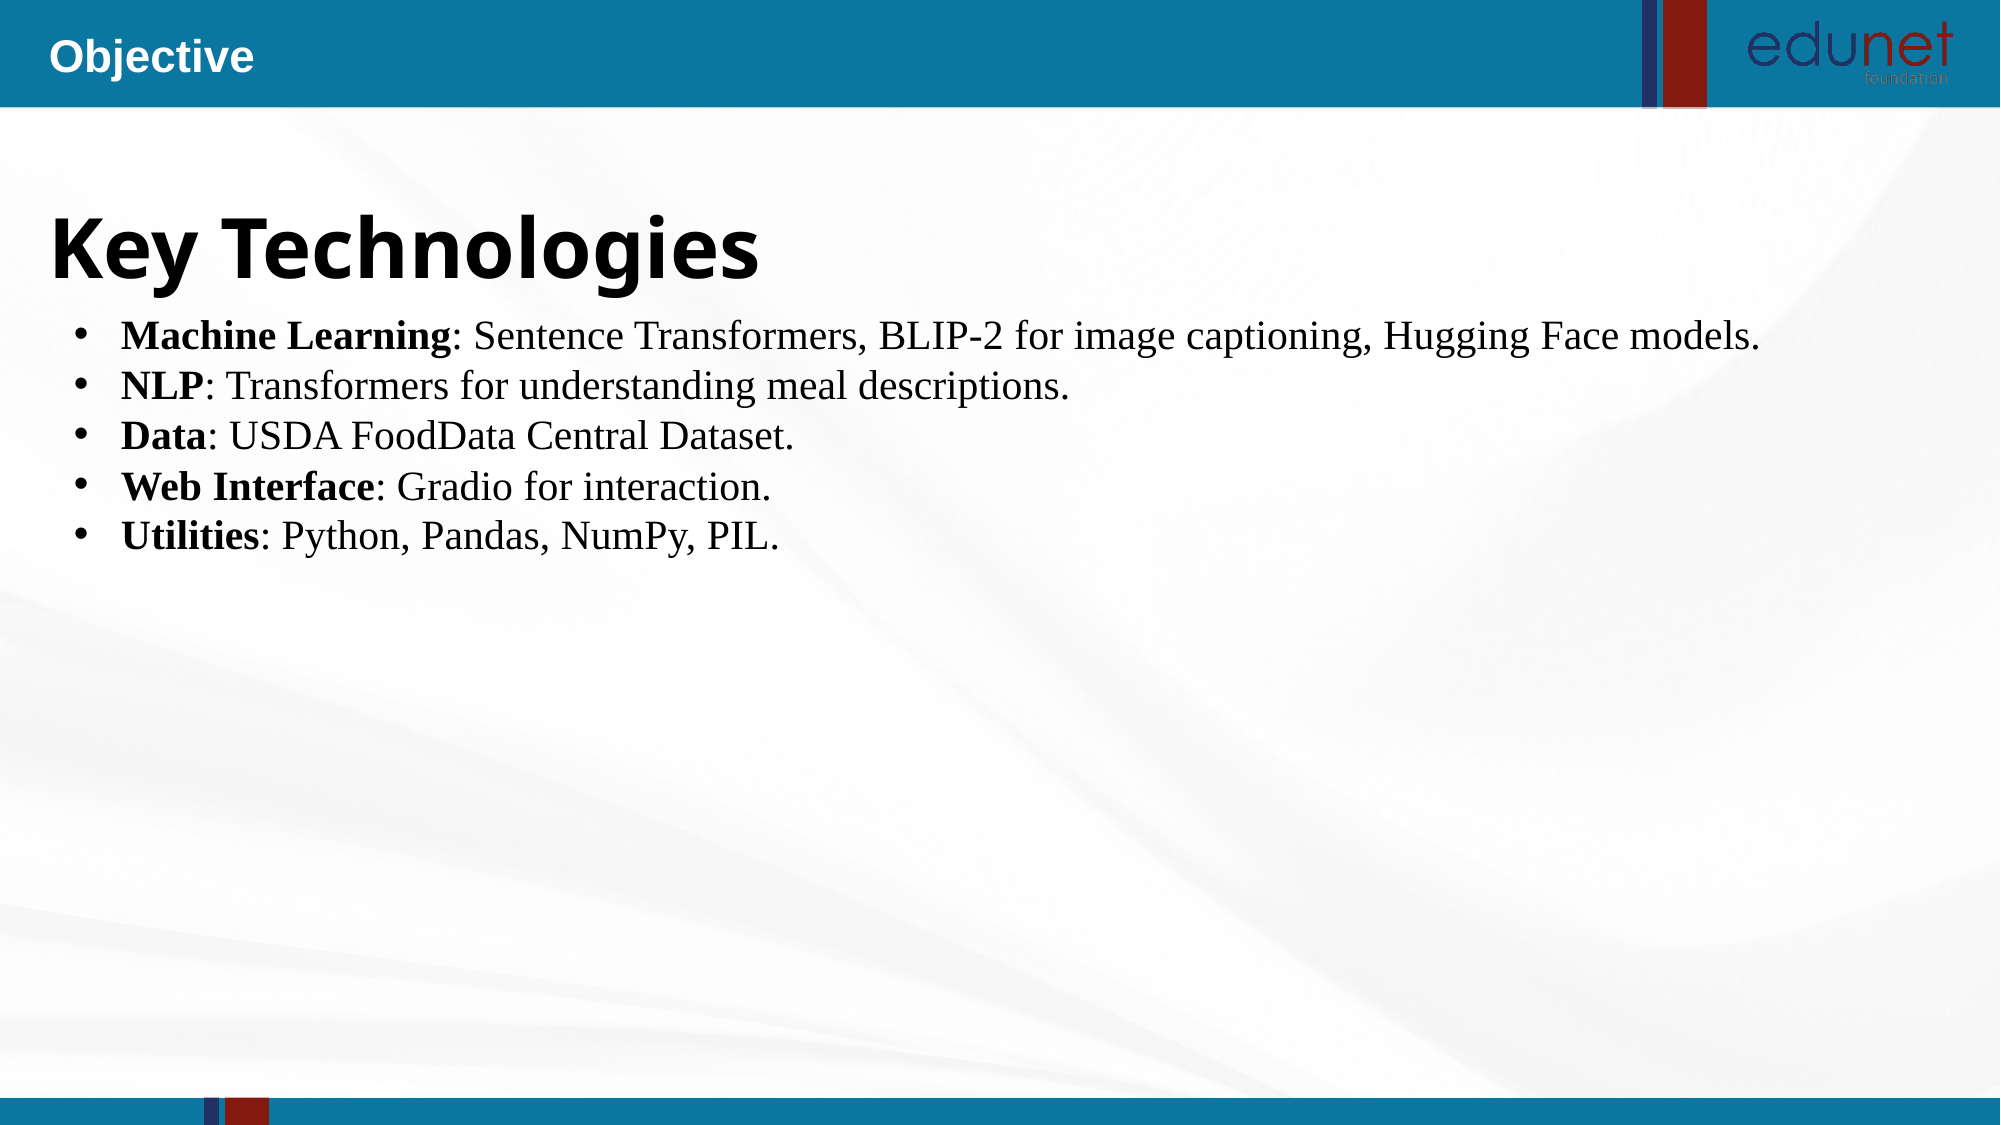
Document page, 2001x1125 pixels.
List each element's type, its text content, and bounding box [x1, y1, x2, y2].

text_box Key Technologies [34, 138, 1034, 303]
text_box Objective [34, 18, 1966, 84]
text_box Machine Learning: Sentence Transformers, BLIP-2 for image captioning, Hugging Face models. NLP: Transformers for understanding meal descriptions. Data: USDA FoodData Central Dataset. Web Interface: Gradio for interaction. Utilities: Python, Pandas, NumPy, PIL. [59, 300, 1991, 626]
